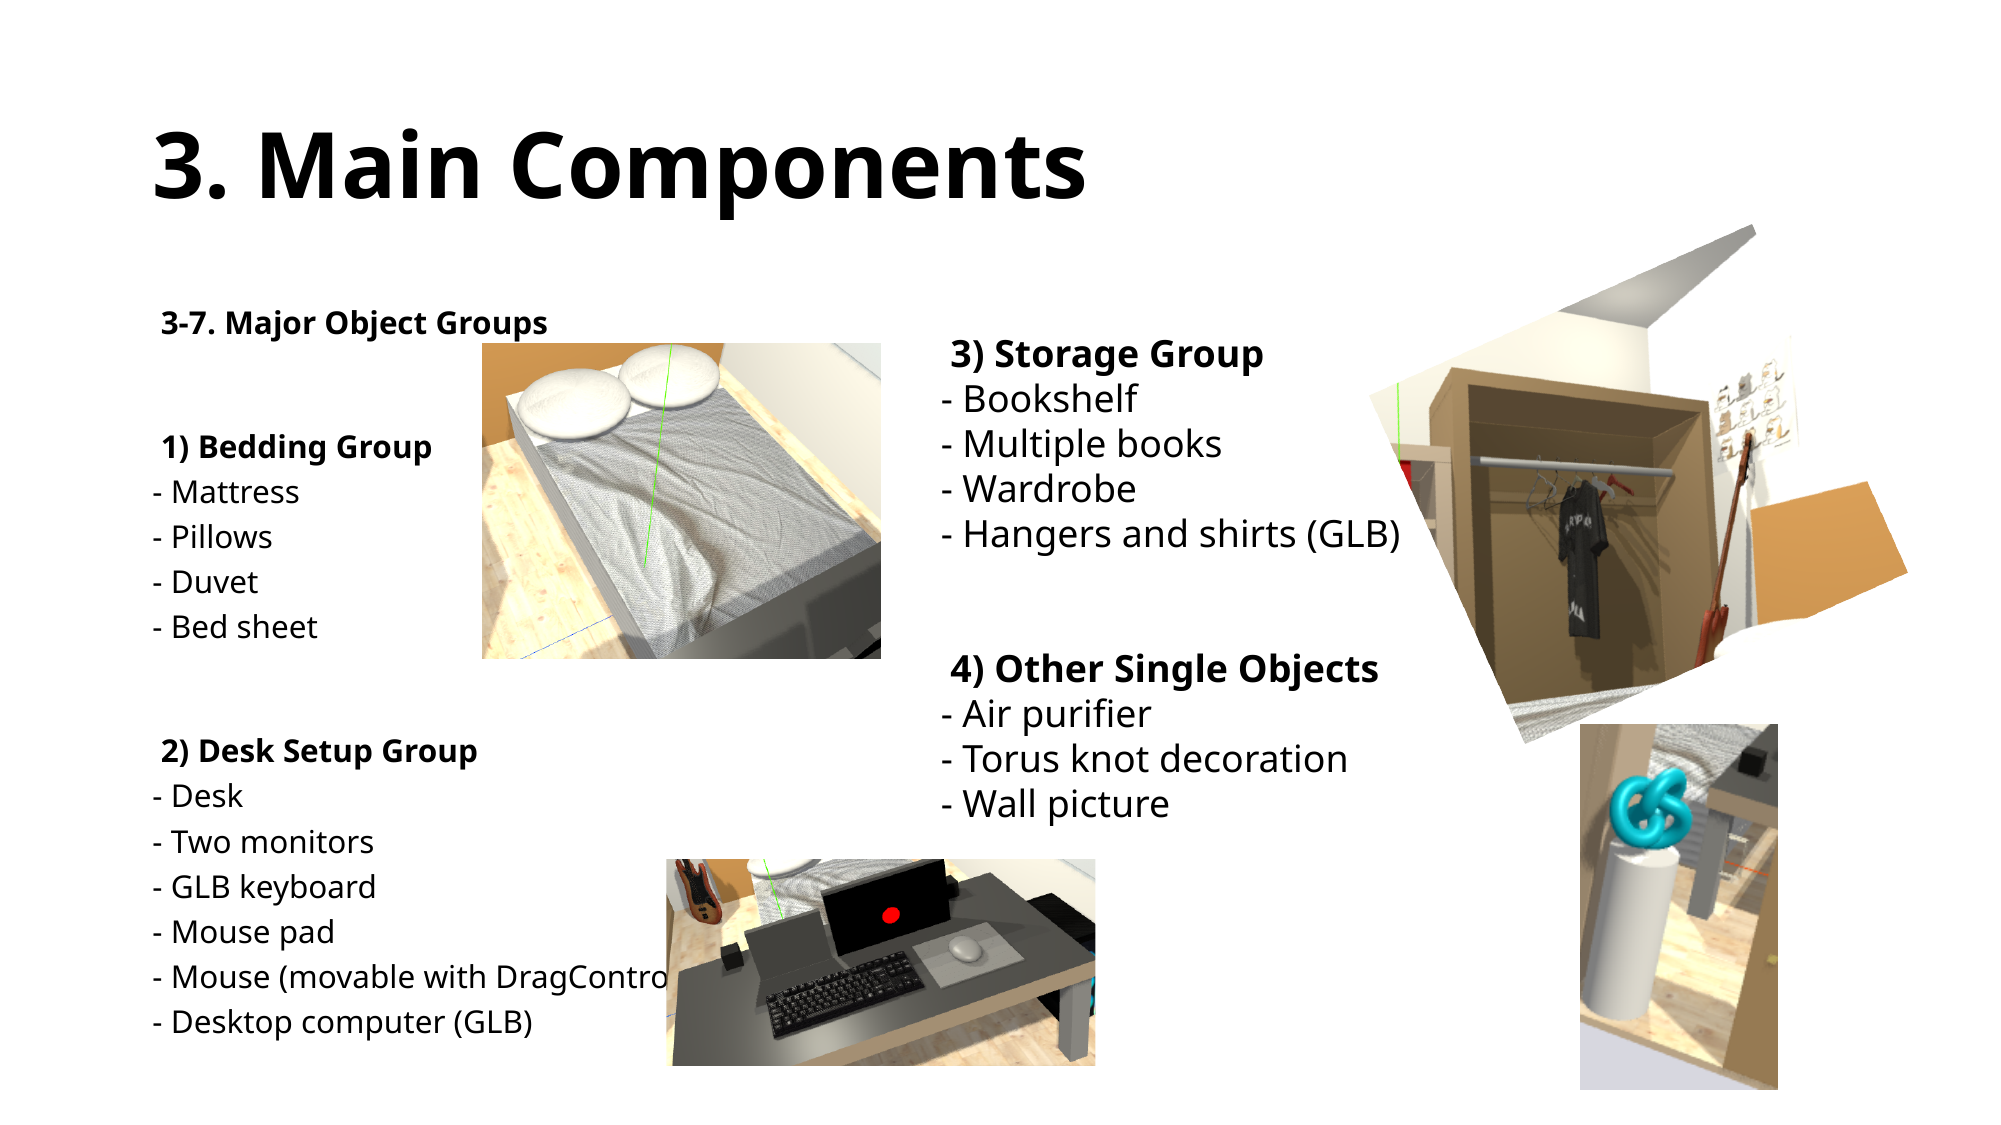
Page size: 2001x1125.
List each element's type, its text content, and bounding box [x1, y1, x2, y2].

list 3-7. Major Object Groups 1) Bedding Group - Mattress - Pillows - Duvet - Bed sheet 2) Desk Setup Group - Desk - Two monitors - GLB keyboard - Mouse pad - Mouse (movable with DragControls) - Desktop computer (GLB) [137, 299, 872, 1125]
text_box 3) Storage Group - Bookshelf - Multiple books - Wardrobe - Hangers and shirts (GLB) 4) Other Single Objects - Air purifier - Torus knot decoration - Wall picture [925, 277, 1798, 832]
picture [1370, 225, 1907, 744]
picture [482, 343, 882, 659]
picture [1579, 723, 1778, 1091]
title 3. Main Components [137, 59, 1863, 278]
picture [665, 859, 1096, 1066]
